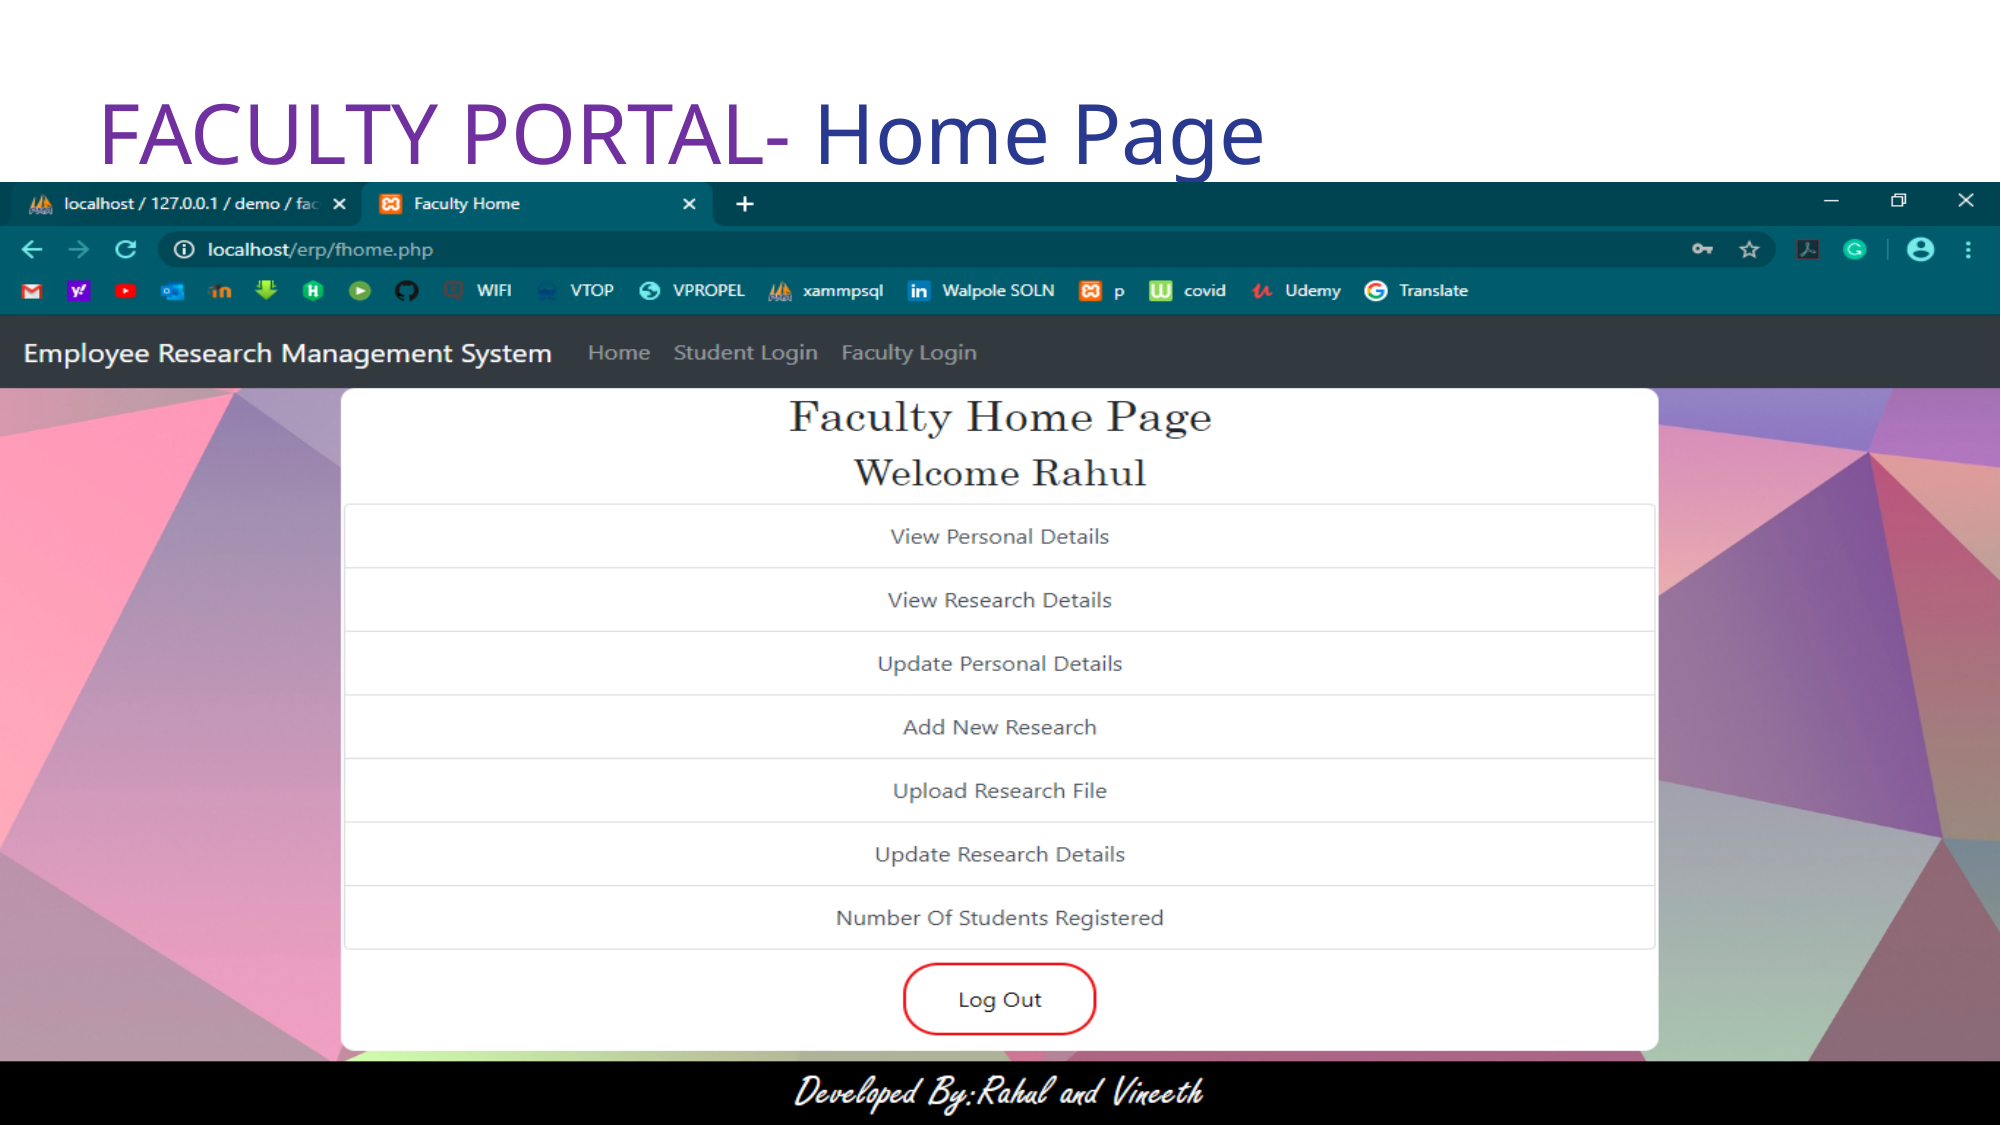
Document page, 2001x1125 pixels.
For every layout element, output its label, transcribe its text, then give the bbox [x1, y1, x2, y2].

title FACULTY PORTAL- Home Page [82, 24, 1808, 178]
picture [0, 182, 2000, 1125]
